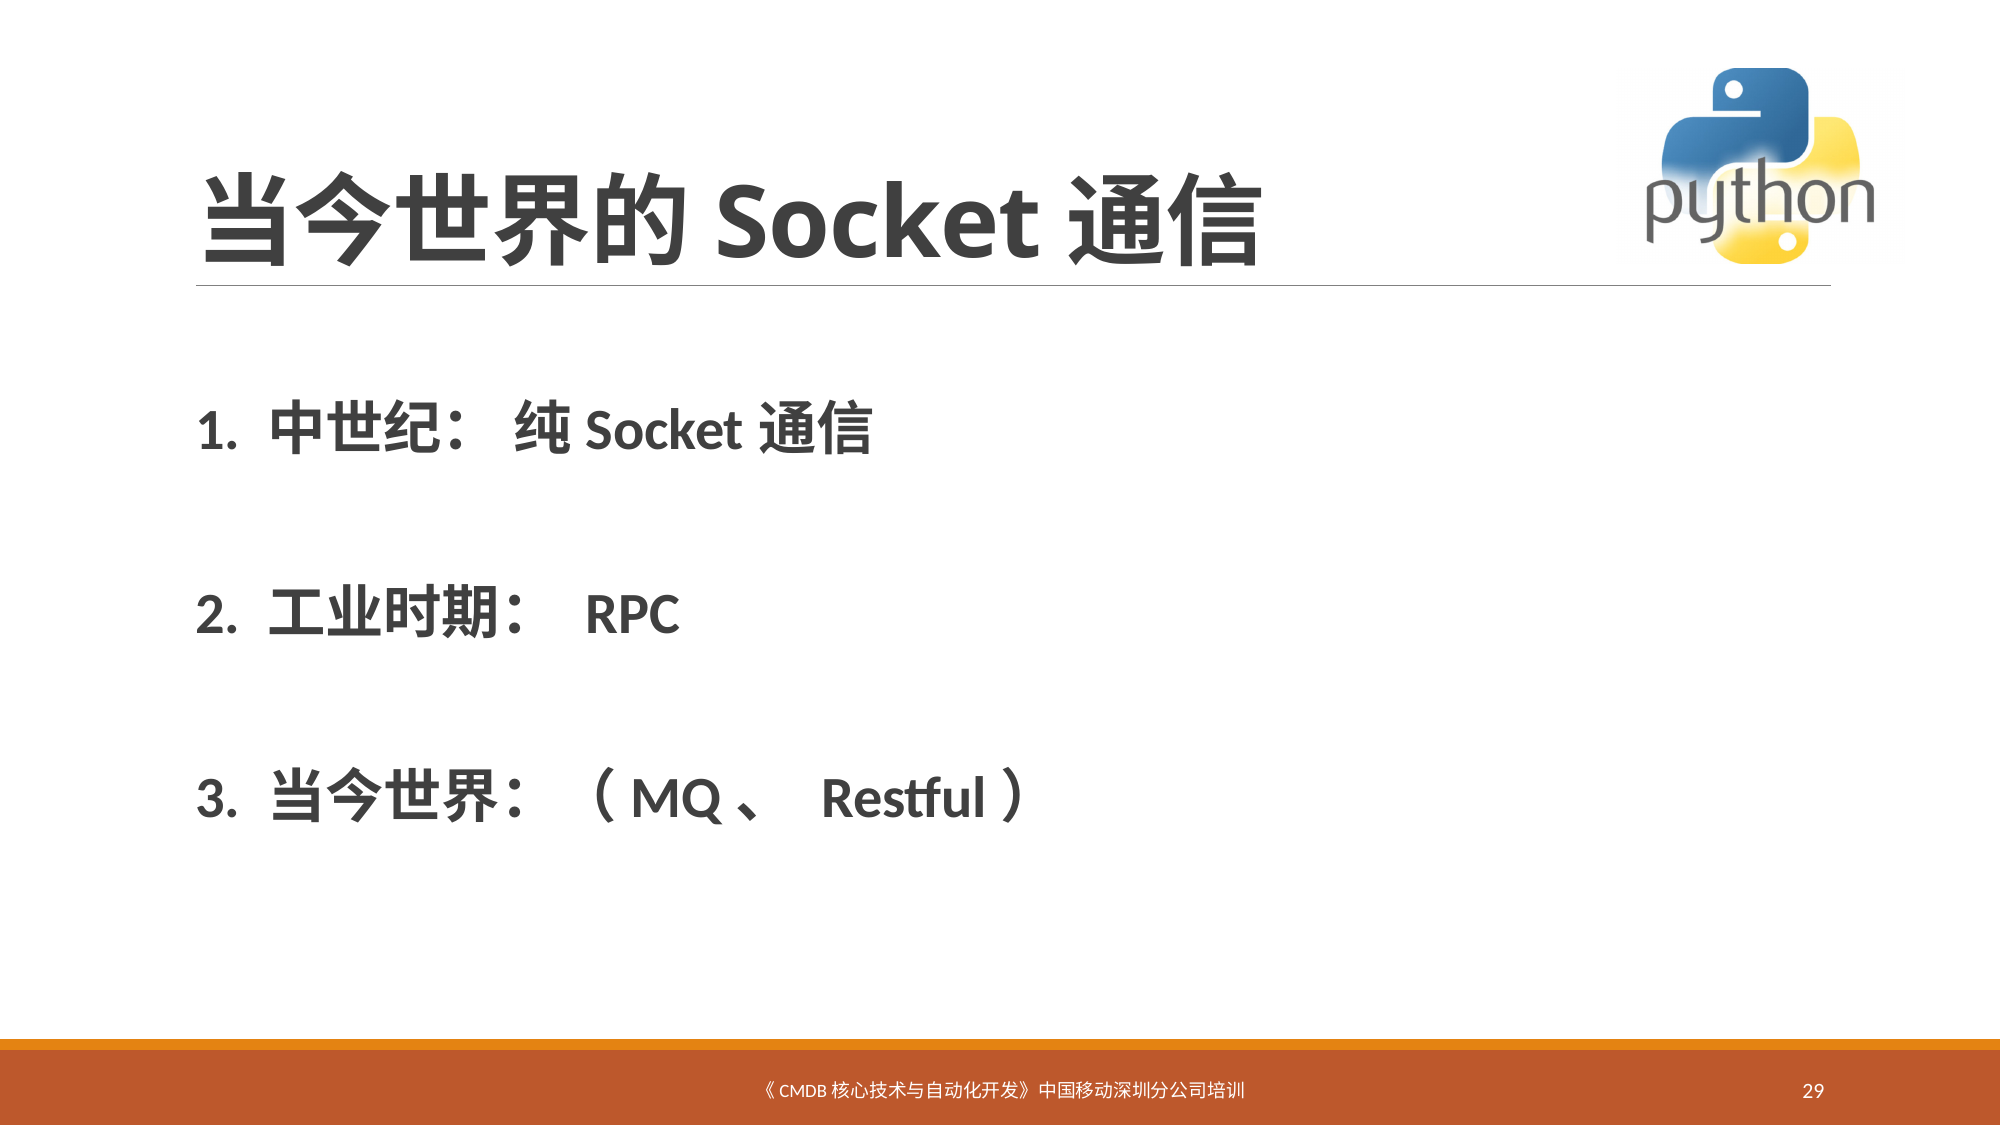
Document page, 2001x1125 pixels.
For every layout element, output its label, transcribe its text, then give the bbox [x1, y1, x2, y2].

footer 《CMDB核心技术与自动化开发》中国移动深圳分公司培训 [604, 1082, 1396, 1120]
slide_number 29 [1624, 1059, 1840, 1120]
title 当今世界的Socket通信 [180, 47, 1830, 285]
picture [1616, 68, 1906, 264]
list 1. 中世纪： 纯Socket通信 2. 工业时期： RPC 3. 当今世界：（MQ、 Restful） [180, 391, 1830, 1082]
